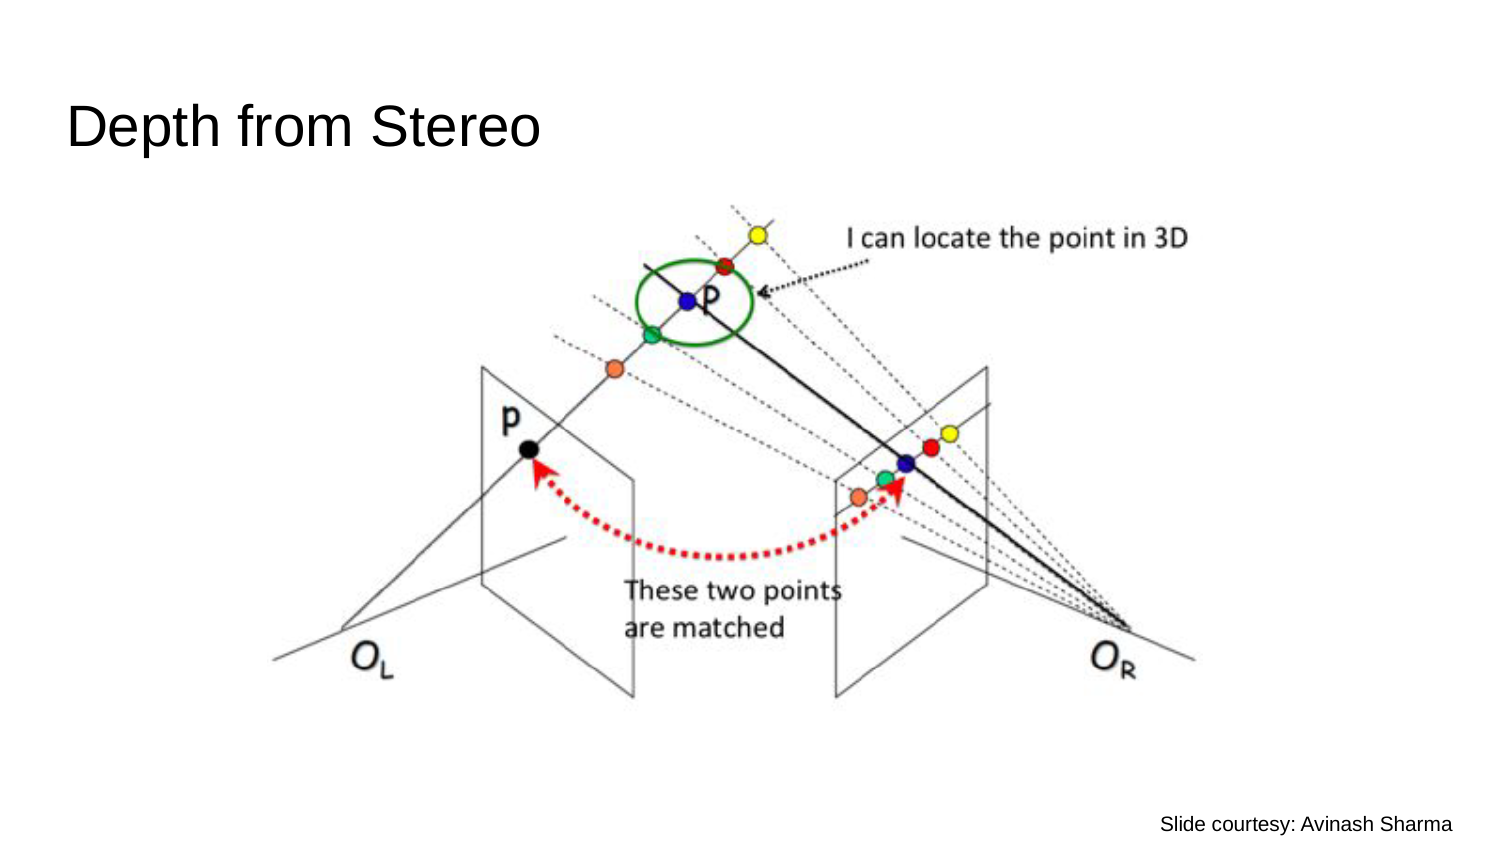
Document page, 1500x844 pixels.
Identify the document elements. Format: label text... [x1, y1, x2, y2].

text_box Slide courtesy: Avinash Sharma [1145, 797, 1484, 823]
title Depth from Stereo [51, 72, 1449, 167]
picture [267, 191, 1233, 747]
